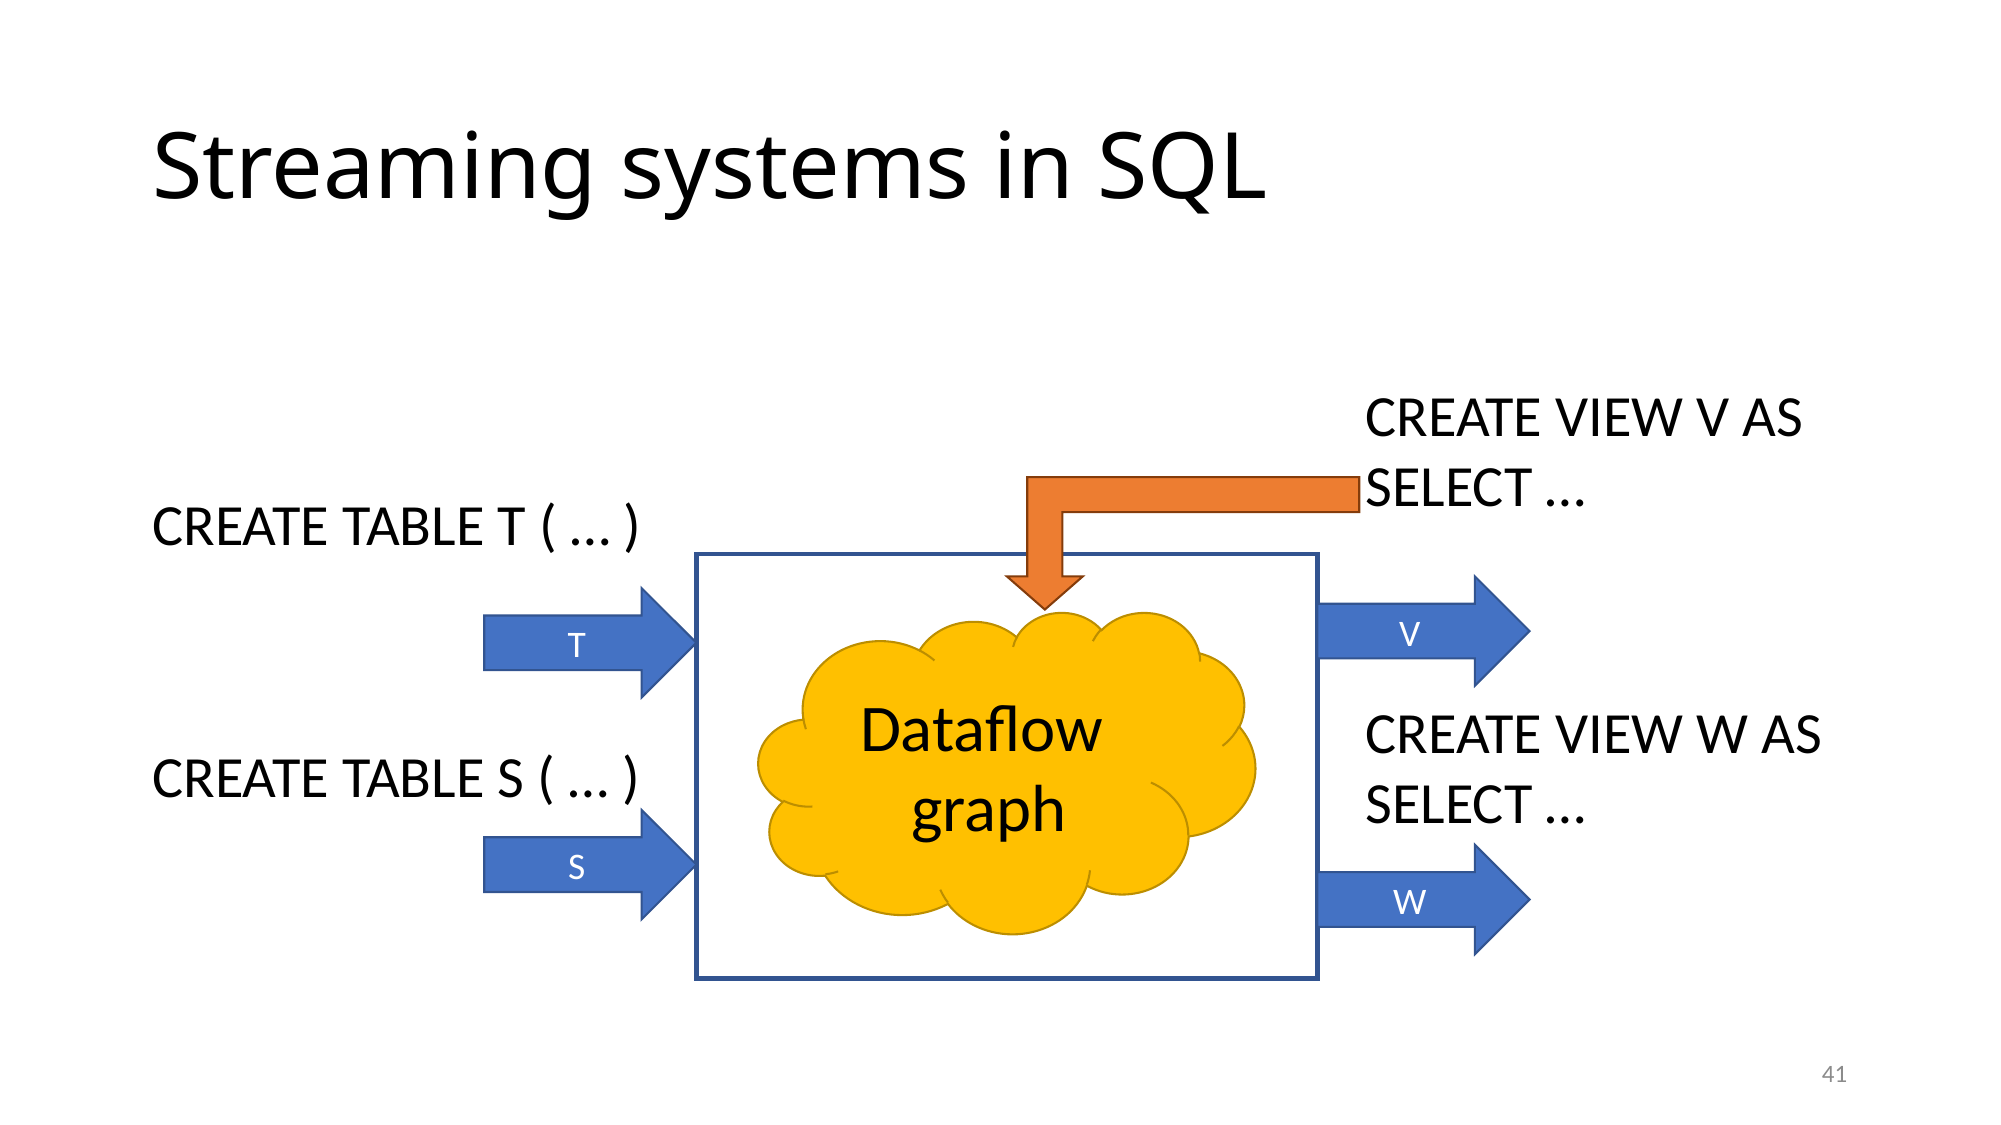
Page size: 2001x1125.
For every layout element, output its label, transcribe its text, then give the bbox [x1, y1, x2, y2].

slide_number 41 [1798, 1042, 1863, 1103]
text_box CREATE VIEW W AS SELECT … [1350, 688, 1957, 843]
title Streaming systems in SQL [137, 59, 1863, 278]
text_box S [483, 807, 698, 922]
text_box CREATE VIEW V AS SELECT … [1350, 371, 1957, 526]
text_box T [483, 585, 698, 700]
text_box W [1316, 843, 1532, 957]
text_box V [1316, 573, 1532, 688]
text_box [695, 553, 1318, 979]
text_box Dataflow graph [757, 611, 1257, 936]
text_box [1004, 476, 1361, 611]
list CREATE TABLE T ( … ) CREATE TABLE S ( … ) [137, 487, 759, 1066]
